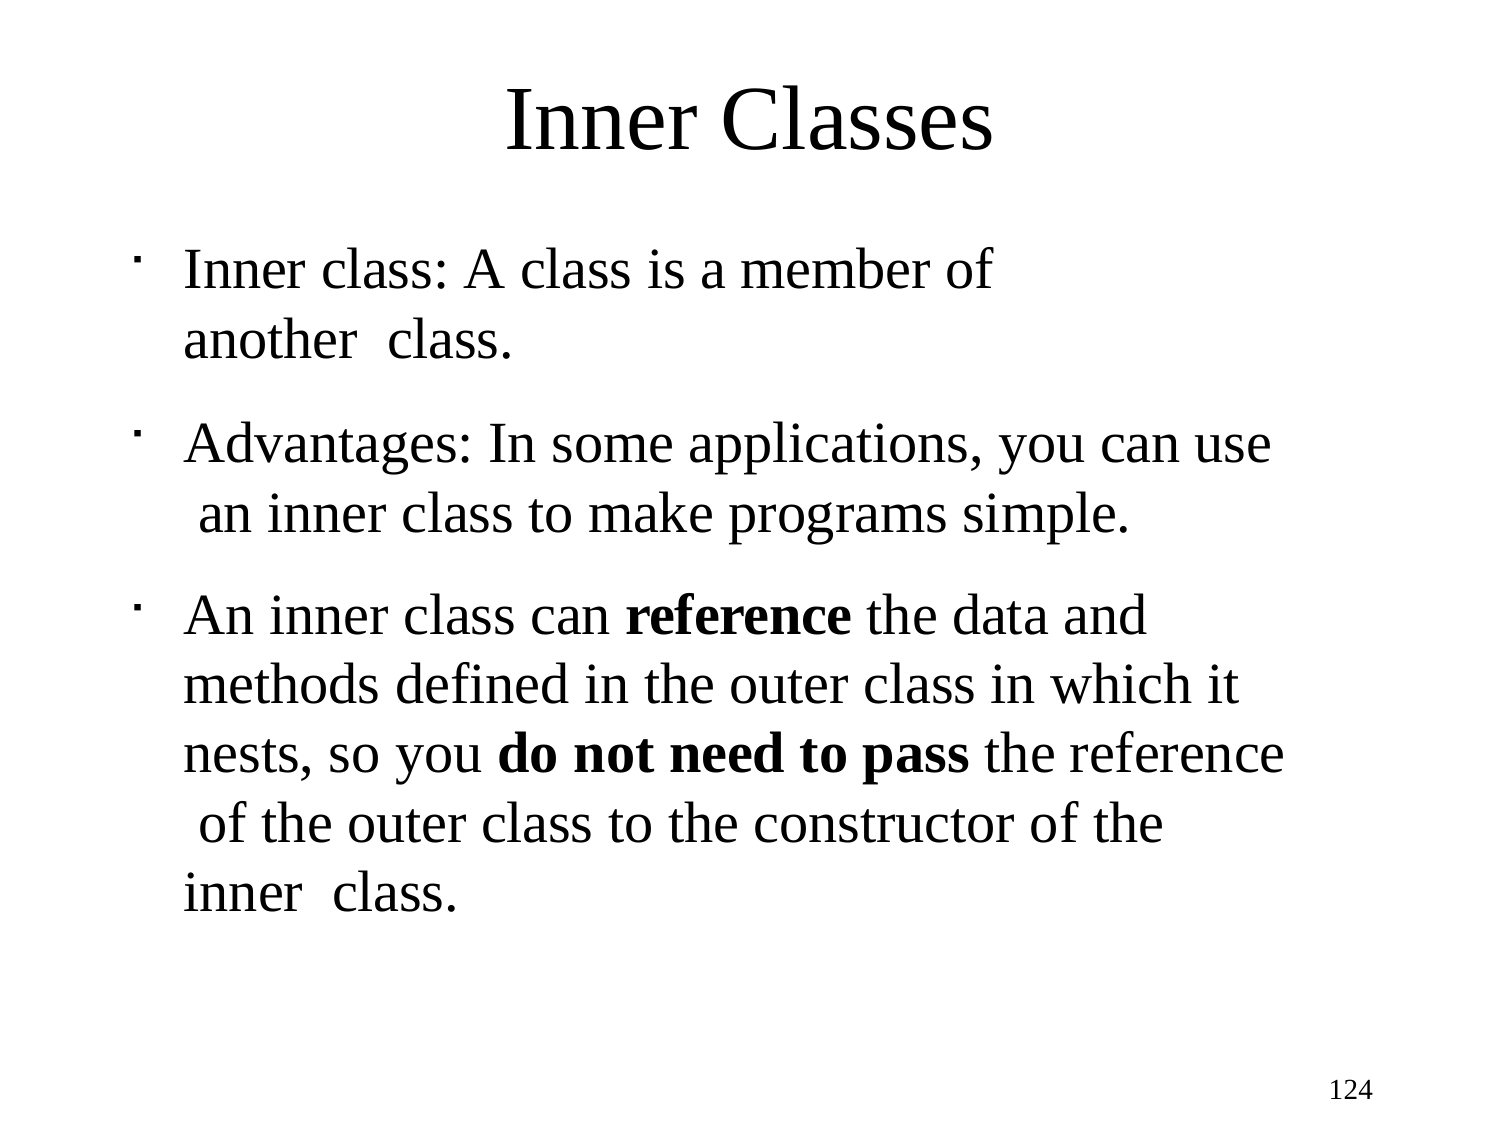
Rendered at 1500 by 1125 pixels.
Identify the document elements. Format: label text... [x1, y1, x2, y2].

text_box Inner class: A class is a member of another class. Advantages: In some applications, you can use an inner class to make programs simple. An inner class can reference the data and methods defined in the outer class in which it nests, so you do not need to pass the reference of the outer class to the constructor of the inner class. [125, 228, 1291, 926]
slide_number 124 [1322, 1070, 1381, 1125]
title Inner Classes [502, 55, 998, 228]
